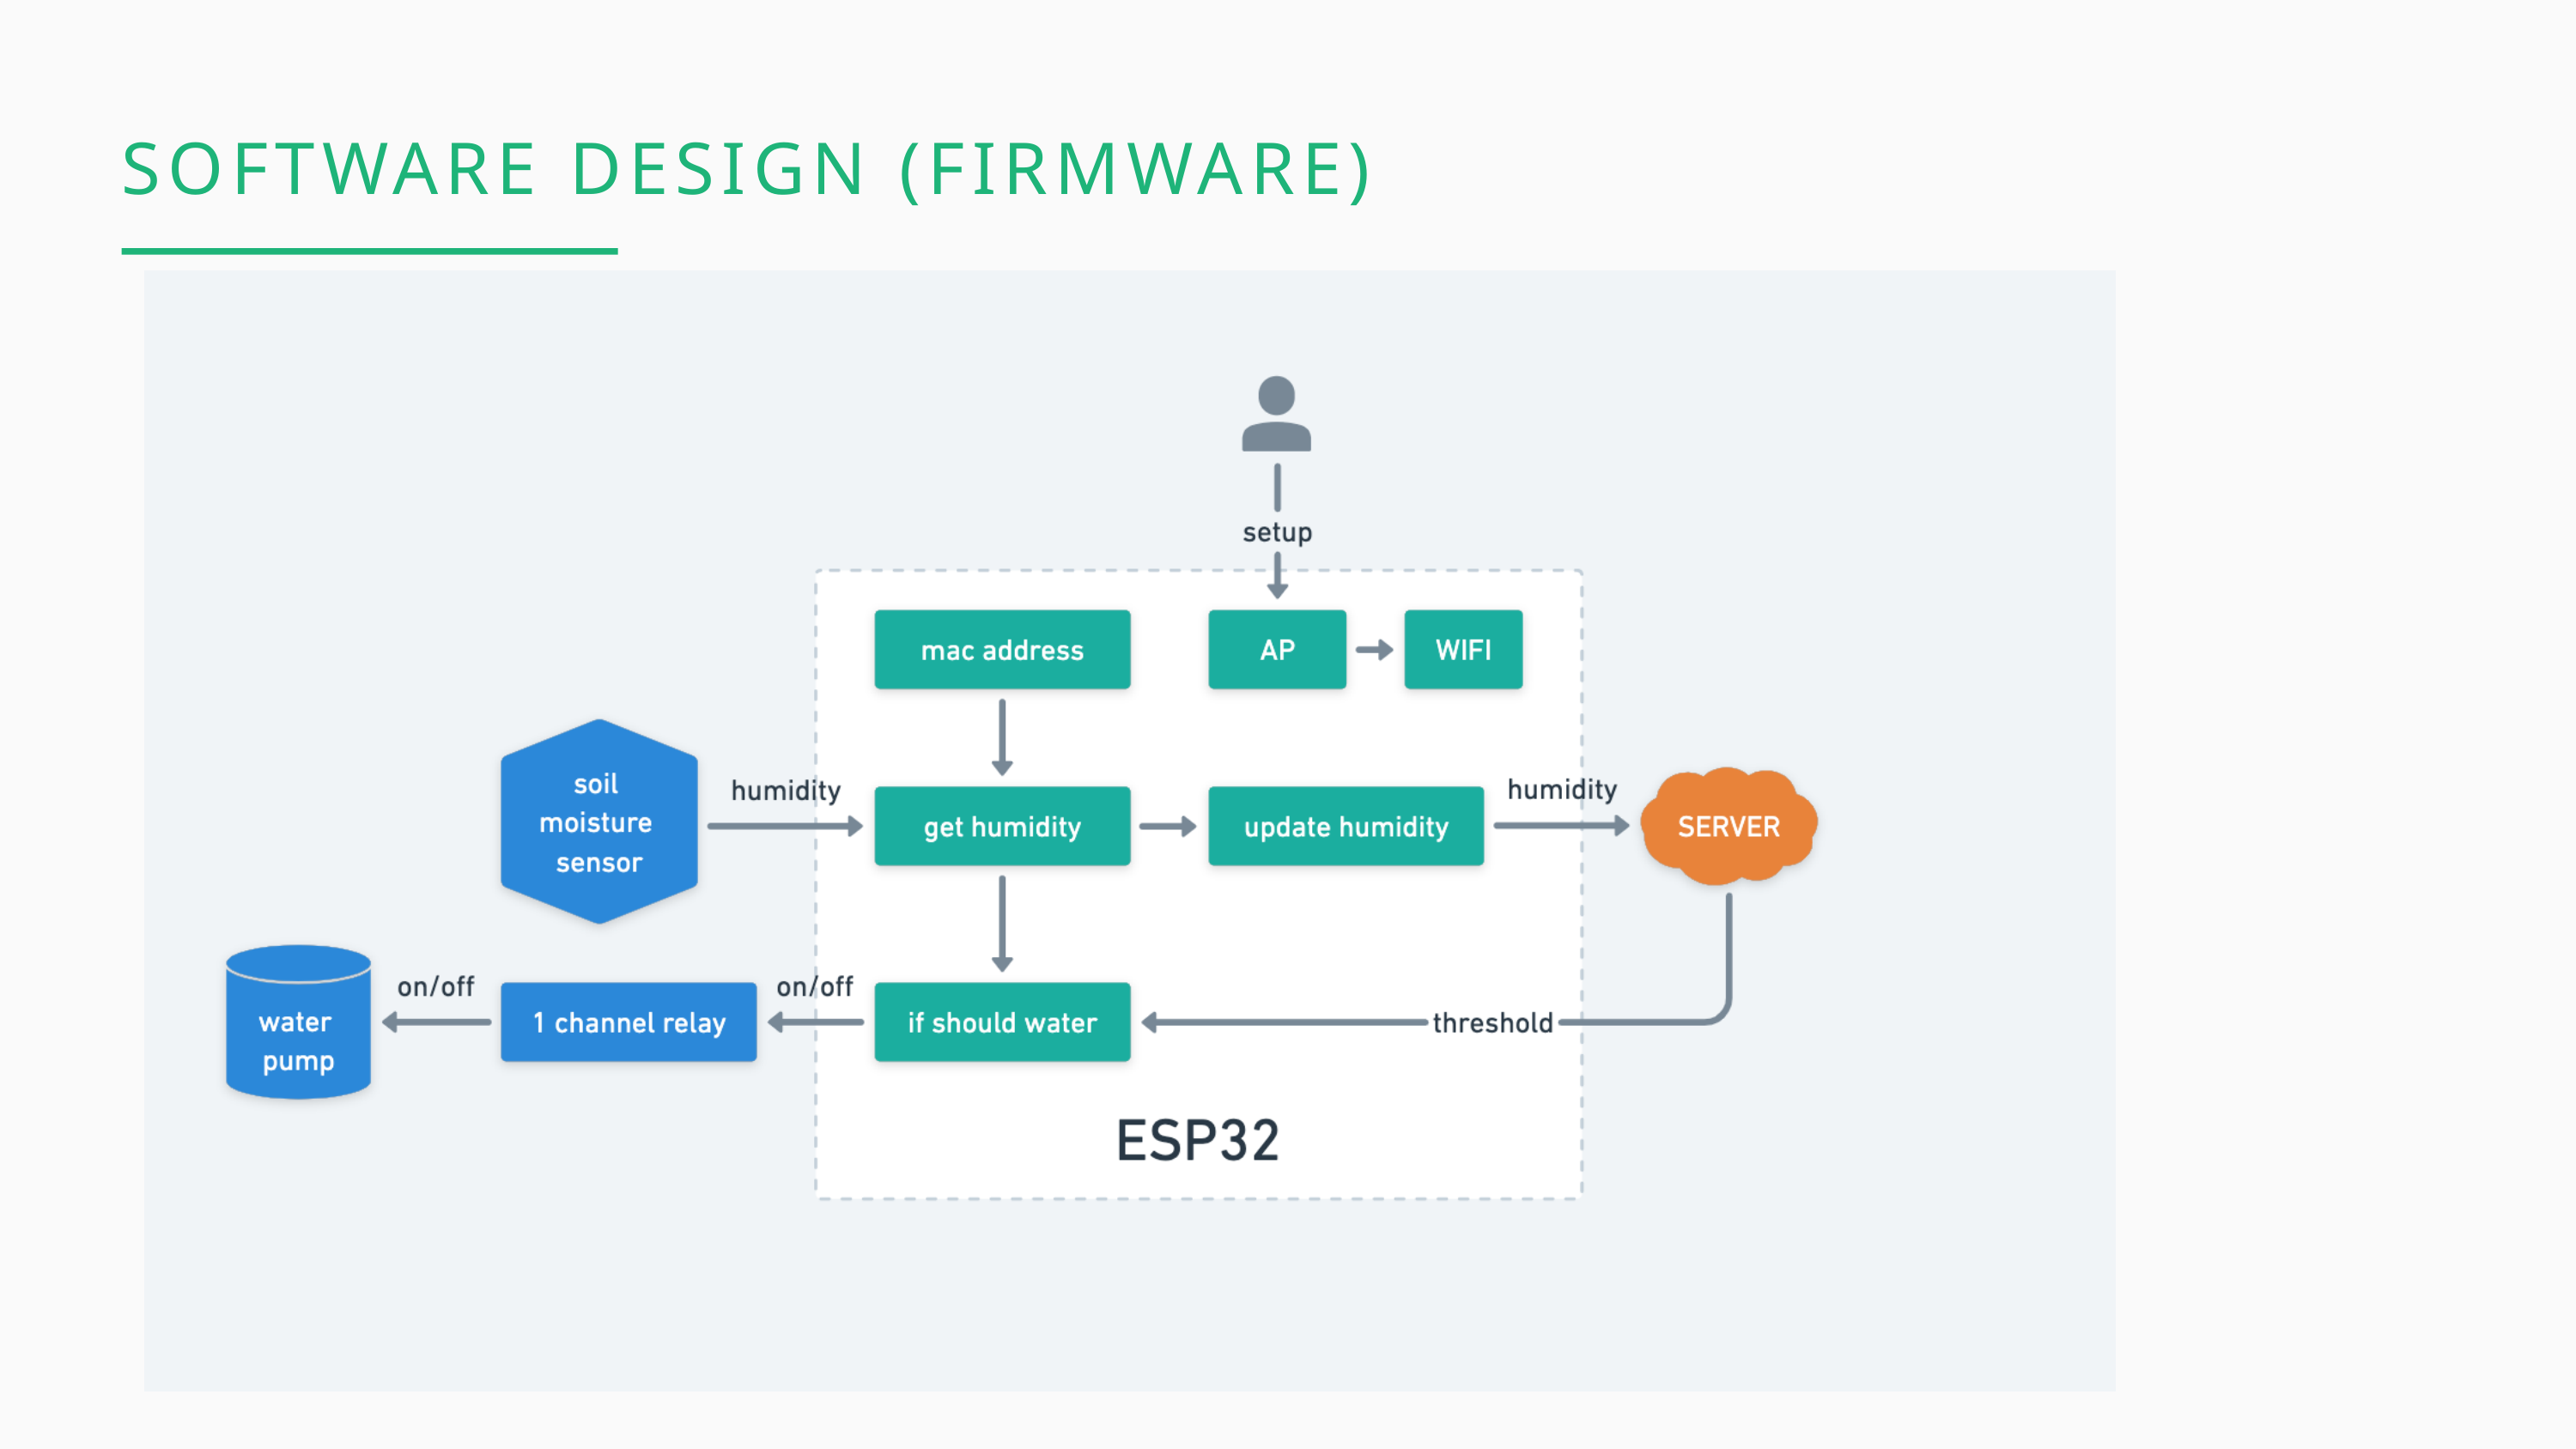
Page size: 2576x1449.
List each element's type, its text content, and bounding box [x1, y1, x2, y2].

picture [144, 270, 2116, 1391]
text_box SOFTWARE DESIGN (FIRMWARE) [121, 123, 2035, 295]
